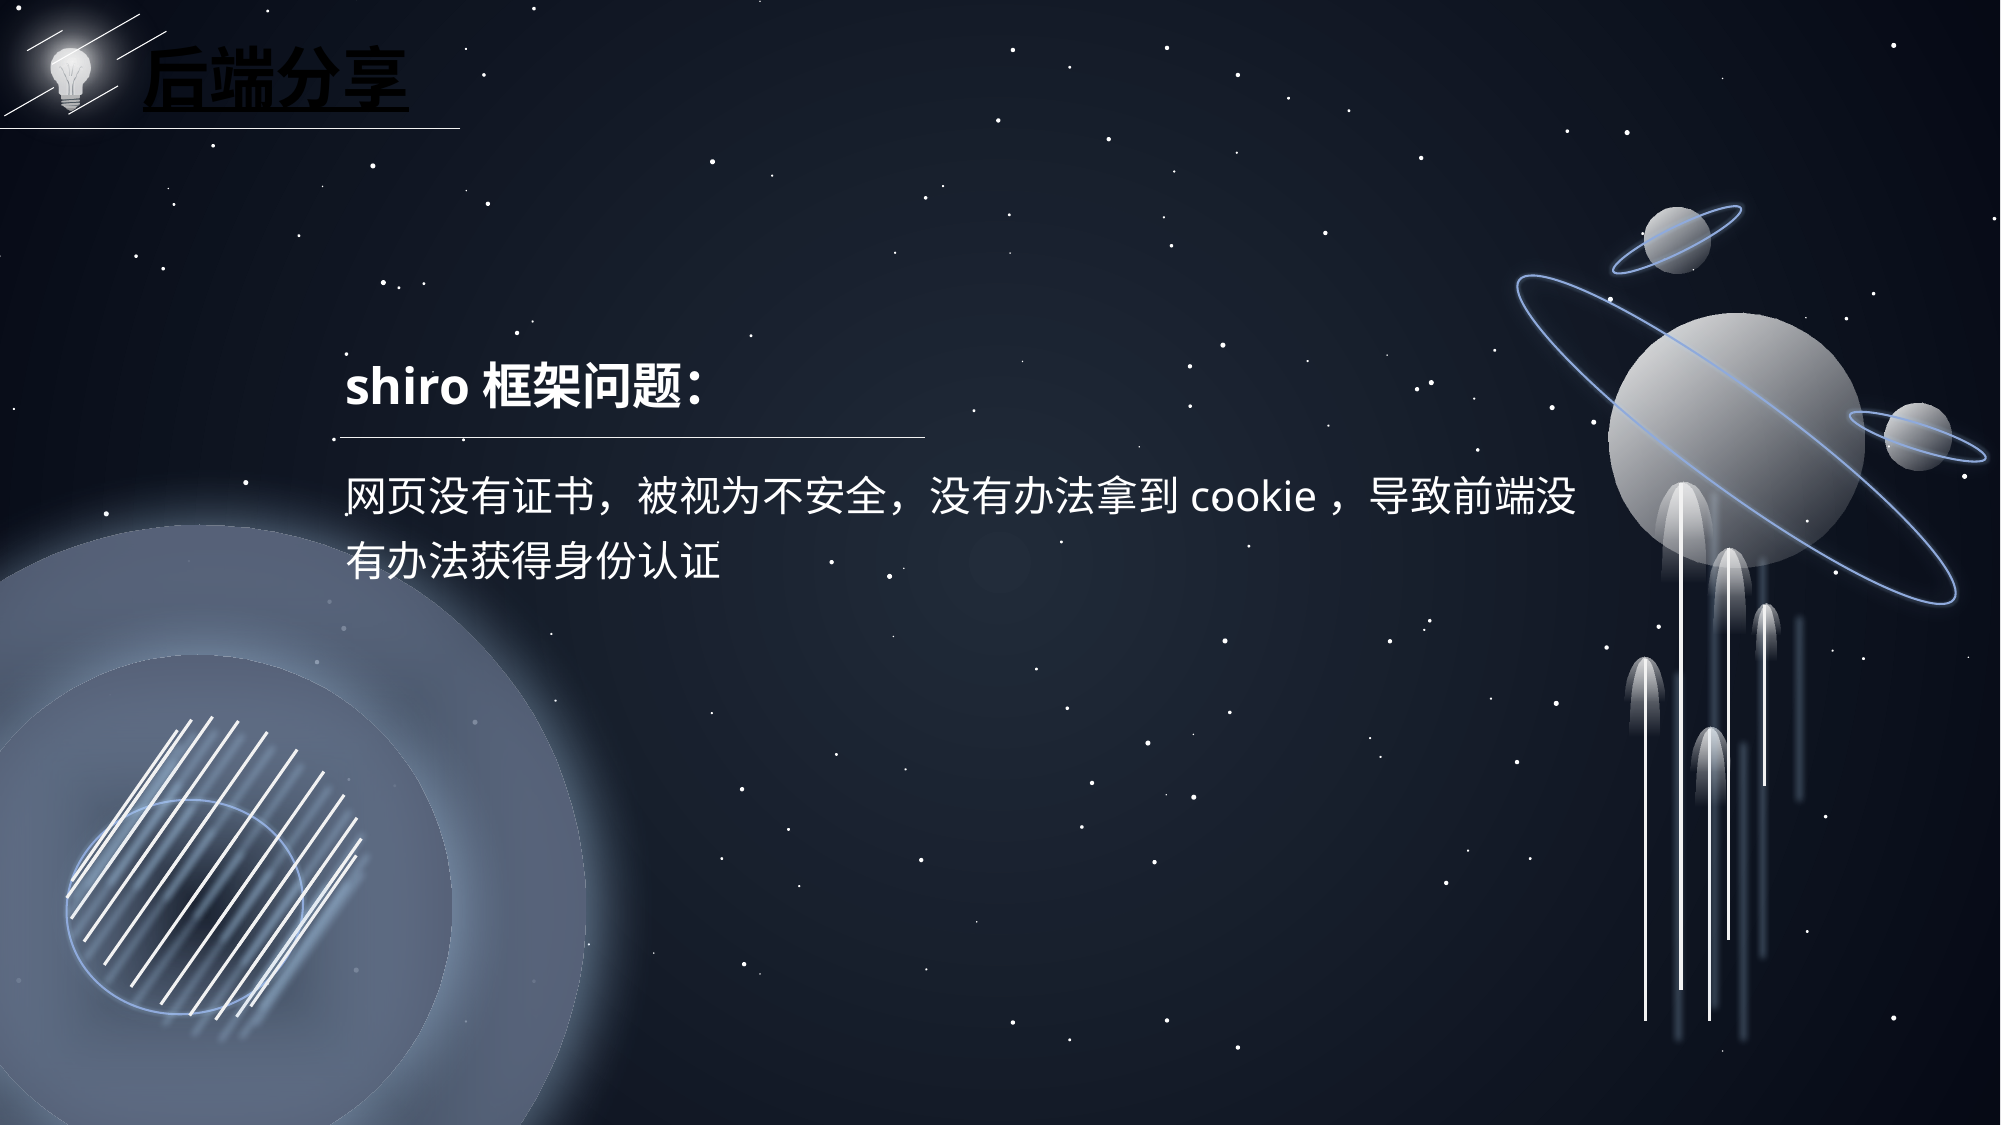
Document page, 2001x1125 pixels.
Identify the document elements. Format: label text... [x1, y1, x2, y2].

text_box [1707, 568, 1752, 941]
text_box 网页没有证书，被视为不安全，没有办法拿到cookie，导致前端没有办法获得身份认证 [330, 447, 1593, 593]
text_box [1690, 941, 1731, 1022]
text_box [0, 0, 471, 151]
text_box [1654, 568, 1713, 991]
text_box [1605, 206, 1749, 274]
text_box shiro框架问题： [330, 346, 707, 422]
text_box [1846, 402, 1990, 471]
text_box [1466, 312, 2000, 568]
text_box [0, 524, 586, 1125]
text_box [1624, 656, 1665, 1022]
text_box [1751, 603, 1780, 786]
